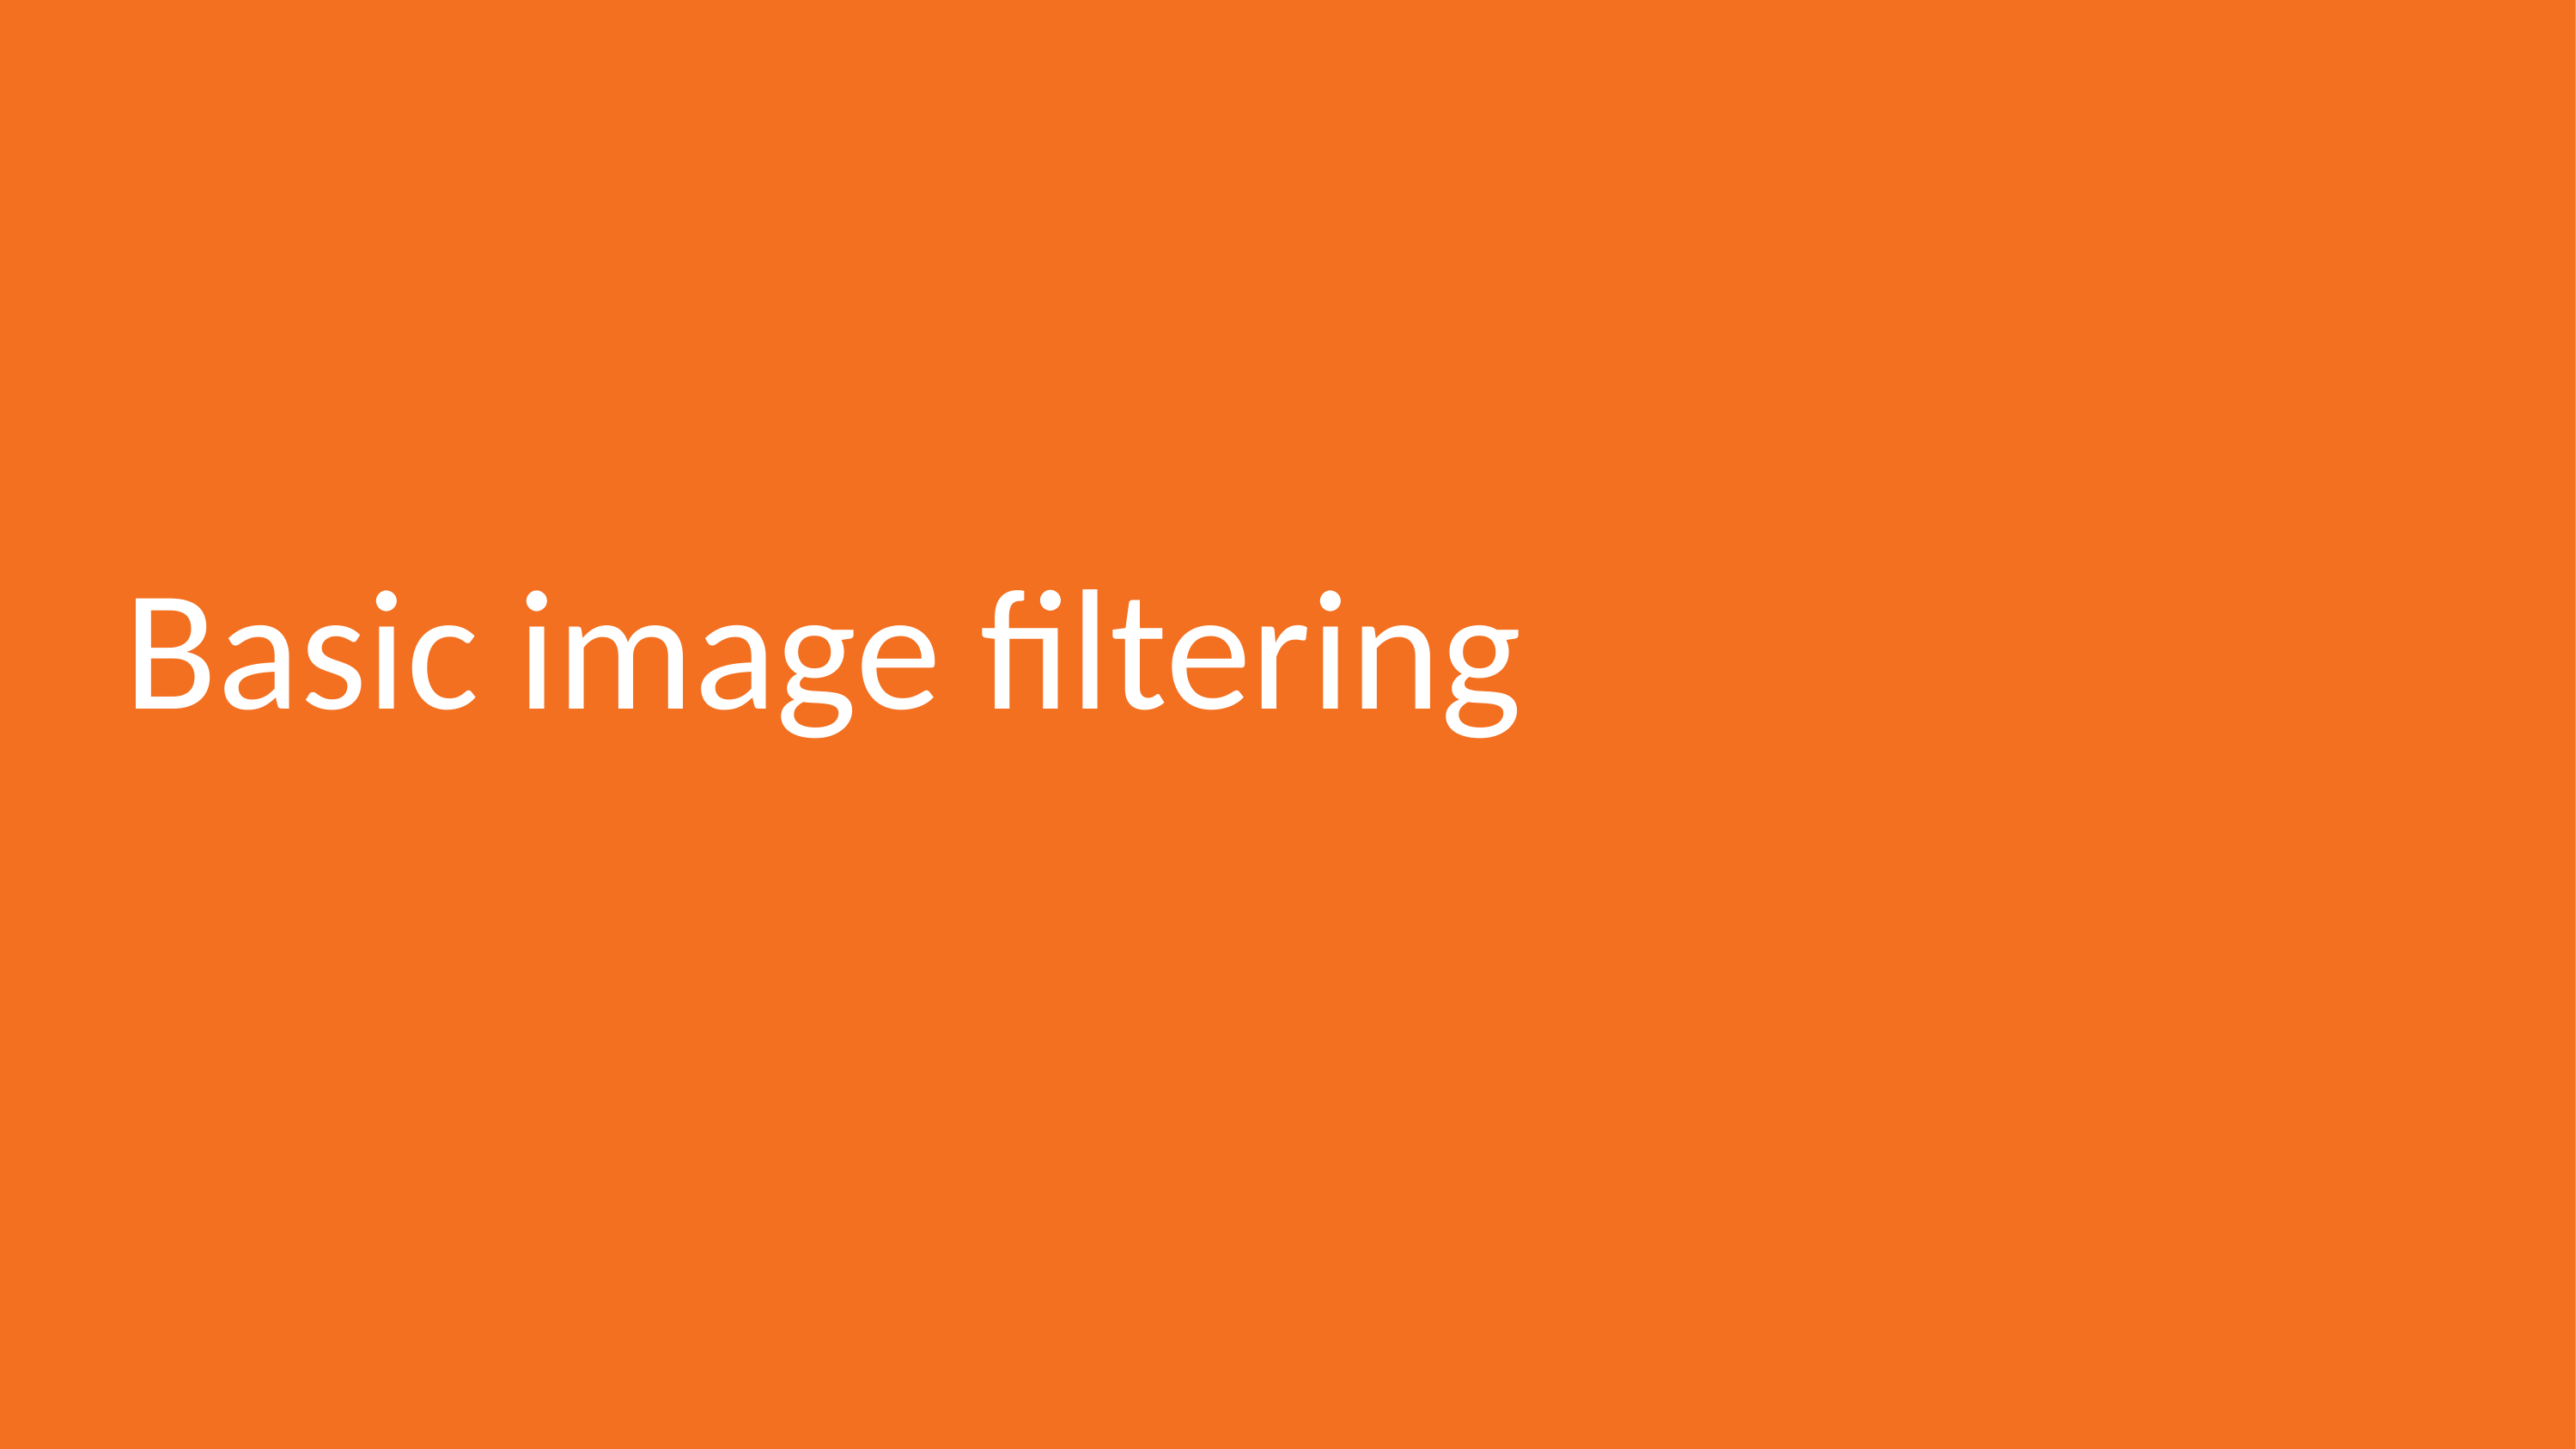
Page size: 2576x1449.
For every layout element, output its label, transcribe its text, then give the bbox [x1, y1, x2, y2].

text_box Basic image filtering [98, 471, 2377, 769]
